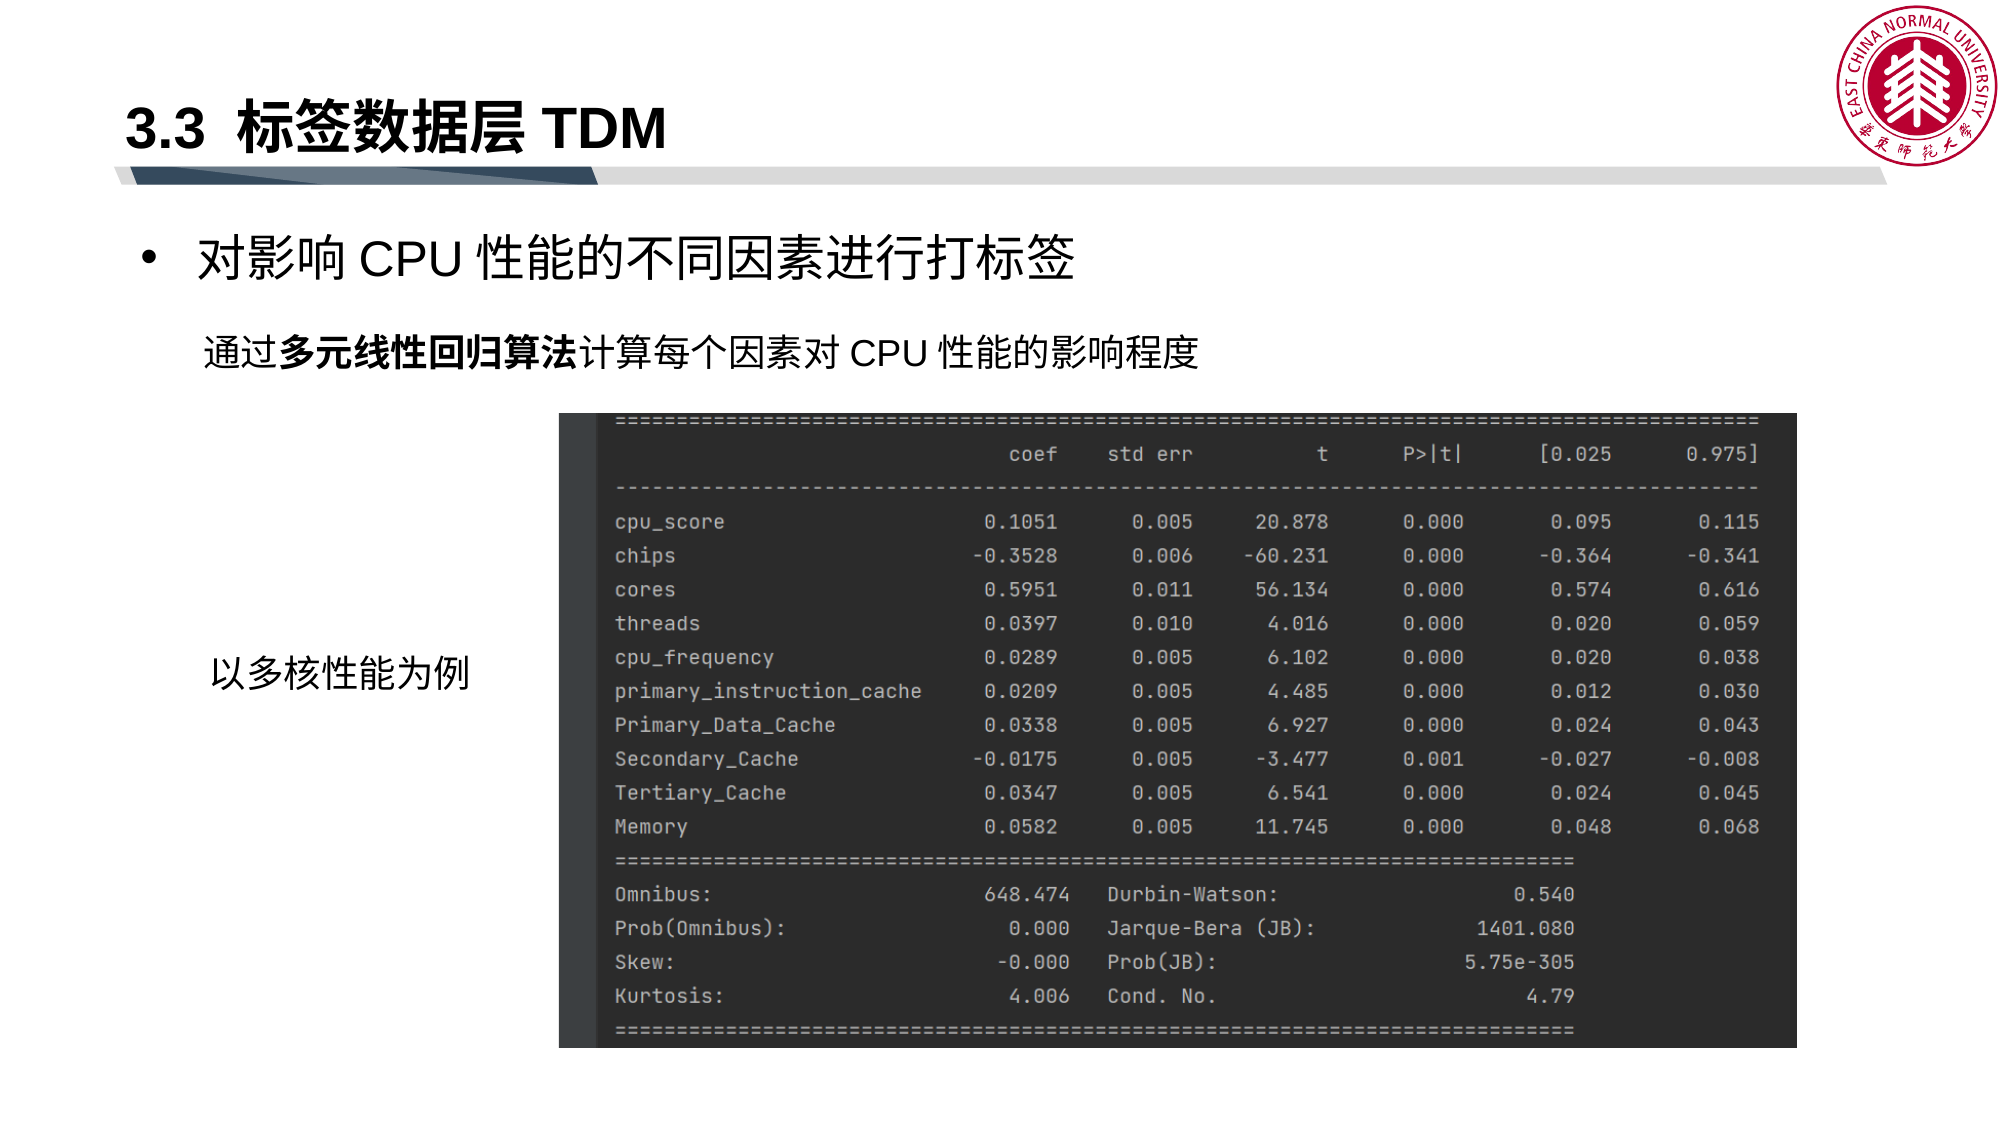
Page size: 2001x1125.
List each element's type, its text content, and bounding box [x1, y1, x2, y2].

picture [558, 413, 1797, 1048]
title 3.3 标签数据层TDM [109, 0, 1832, 169]
text_box 对影响CPU性能的不同因素进行打标签 [125, 219, 1347, 294]
picture [1832, 0, 2000, 171]
text_box 以多核性能为例 [193, 642, 505, 703]
slide_number [1412, 1023, 1890, 1058]
text_box 通过多元线性回归算法计算每个因素对CPU性能的影响程度 [188, 321, 1284, 387]
